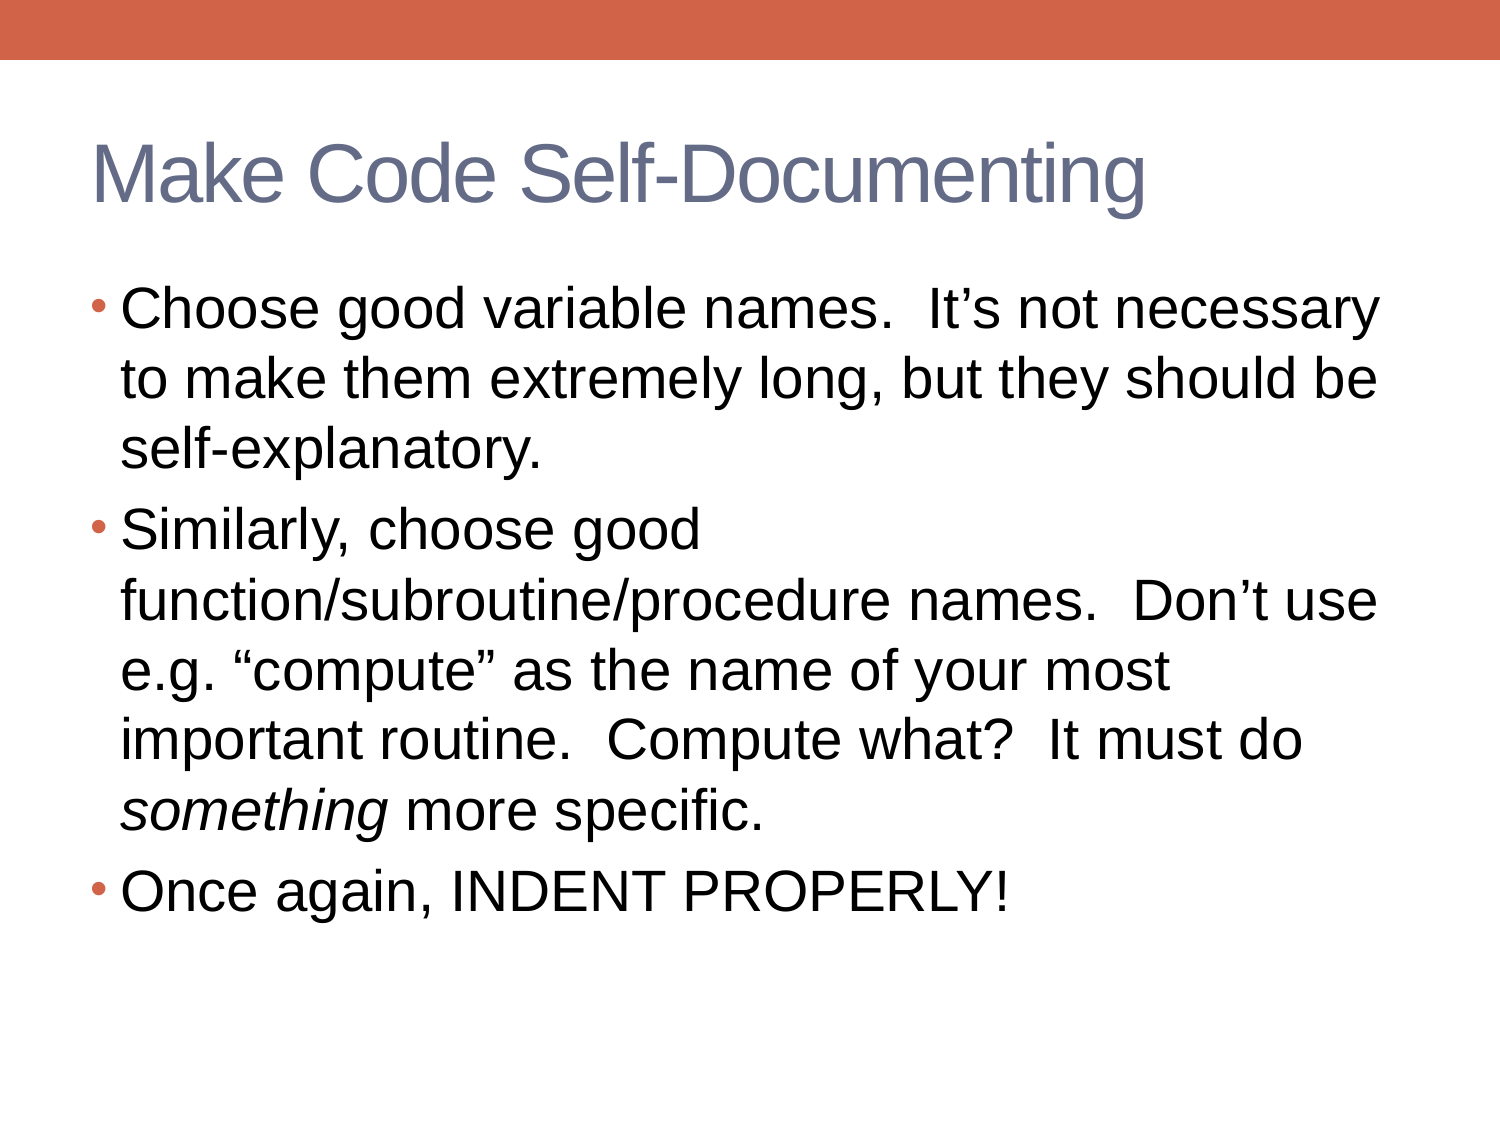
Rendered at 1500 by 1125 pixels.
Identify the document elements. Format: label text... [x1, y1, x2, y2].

list Choose good variable names. It’s not necessary to make them extremely long, but they should be self-explanatory. Similarly, choose good function/subroutine/procedure names. Don’t use e.g. “compute” as the name of your most important routine. Compute what? It must do something more specific. Once again, INDENT PROPERLY! [75, 262, 1425, 1063]
title Make Code Self-Documenting [75, 87, 1425, 250]
